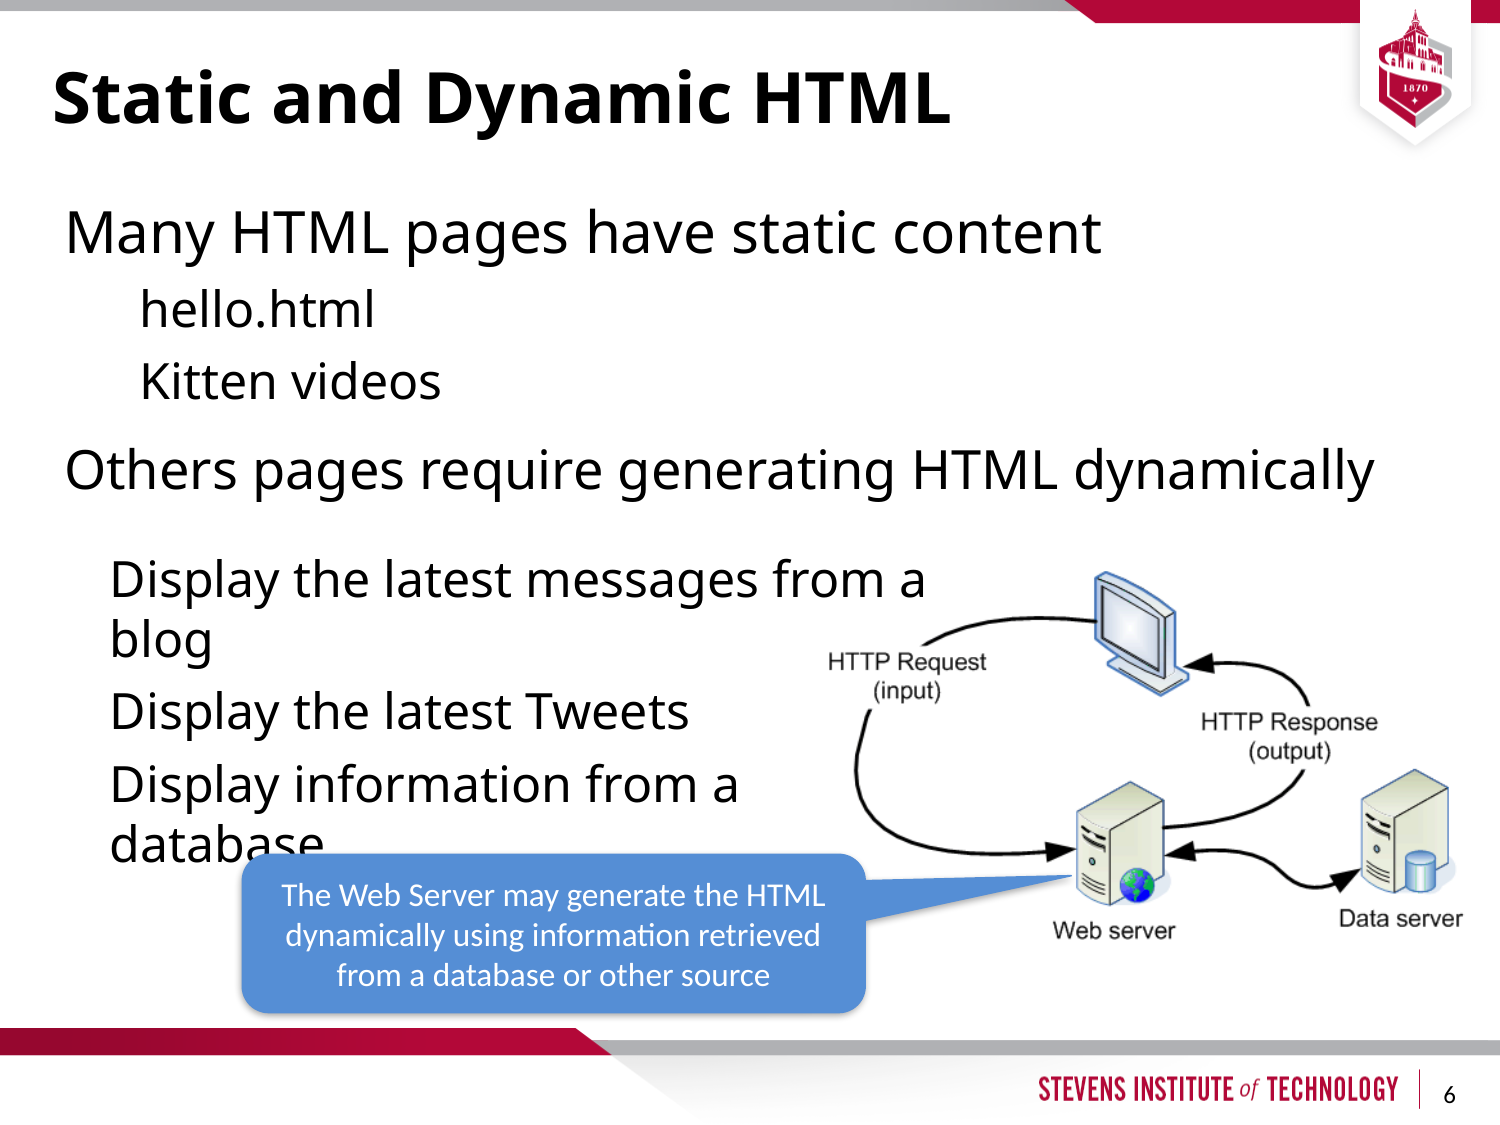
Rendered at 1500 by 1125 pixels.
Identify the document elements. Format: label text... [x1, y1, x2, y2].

picture [0, 1028, 1500, 1125]
title Static and Dynamic HTML [37, 45, 1338, 233]
text_box The Web Server may generate the HTML dynamically using information retrieved from a database or other source [241, 853, 866, 1014]
slide_number 6 [1428, 1071, 1490, 1108]
text_box Display the latest messages from a blog Display the latest Tweets Display information from a database [95, 540, 961, 880]
picture [818, 570, 1490, 955]
list Many HTML pages have static content hello.html Kitten videos Others pages require generating HTML dynamically [49, 187, 1474, 928]
picture [0, 0, 1500, 160]
